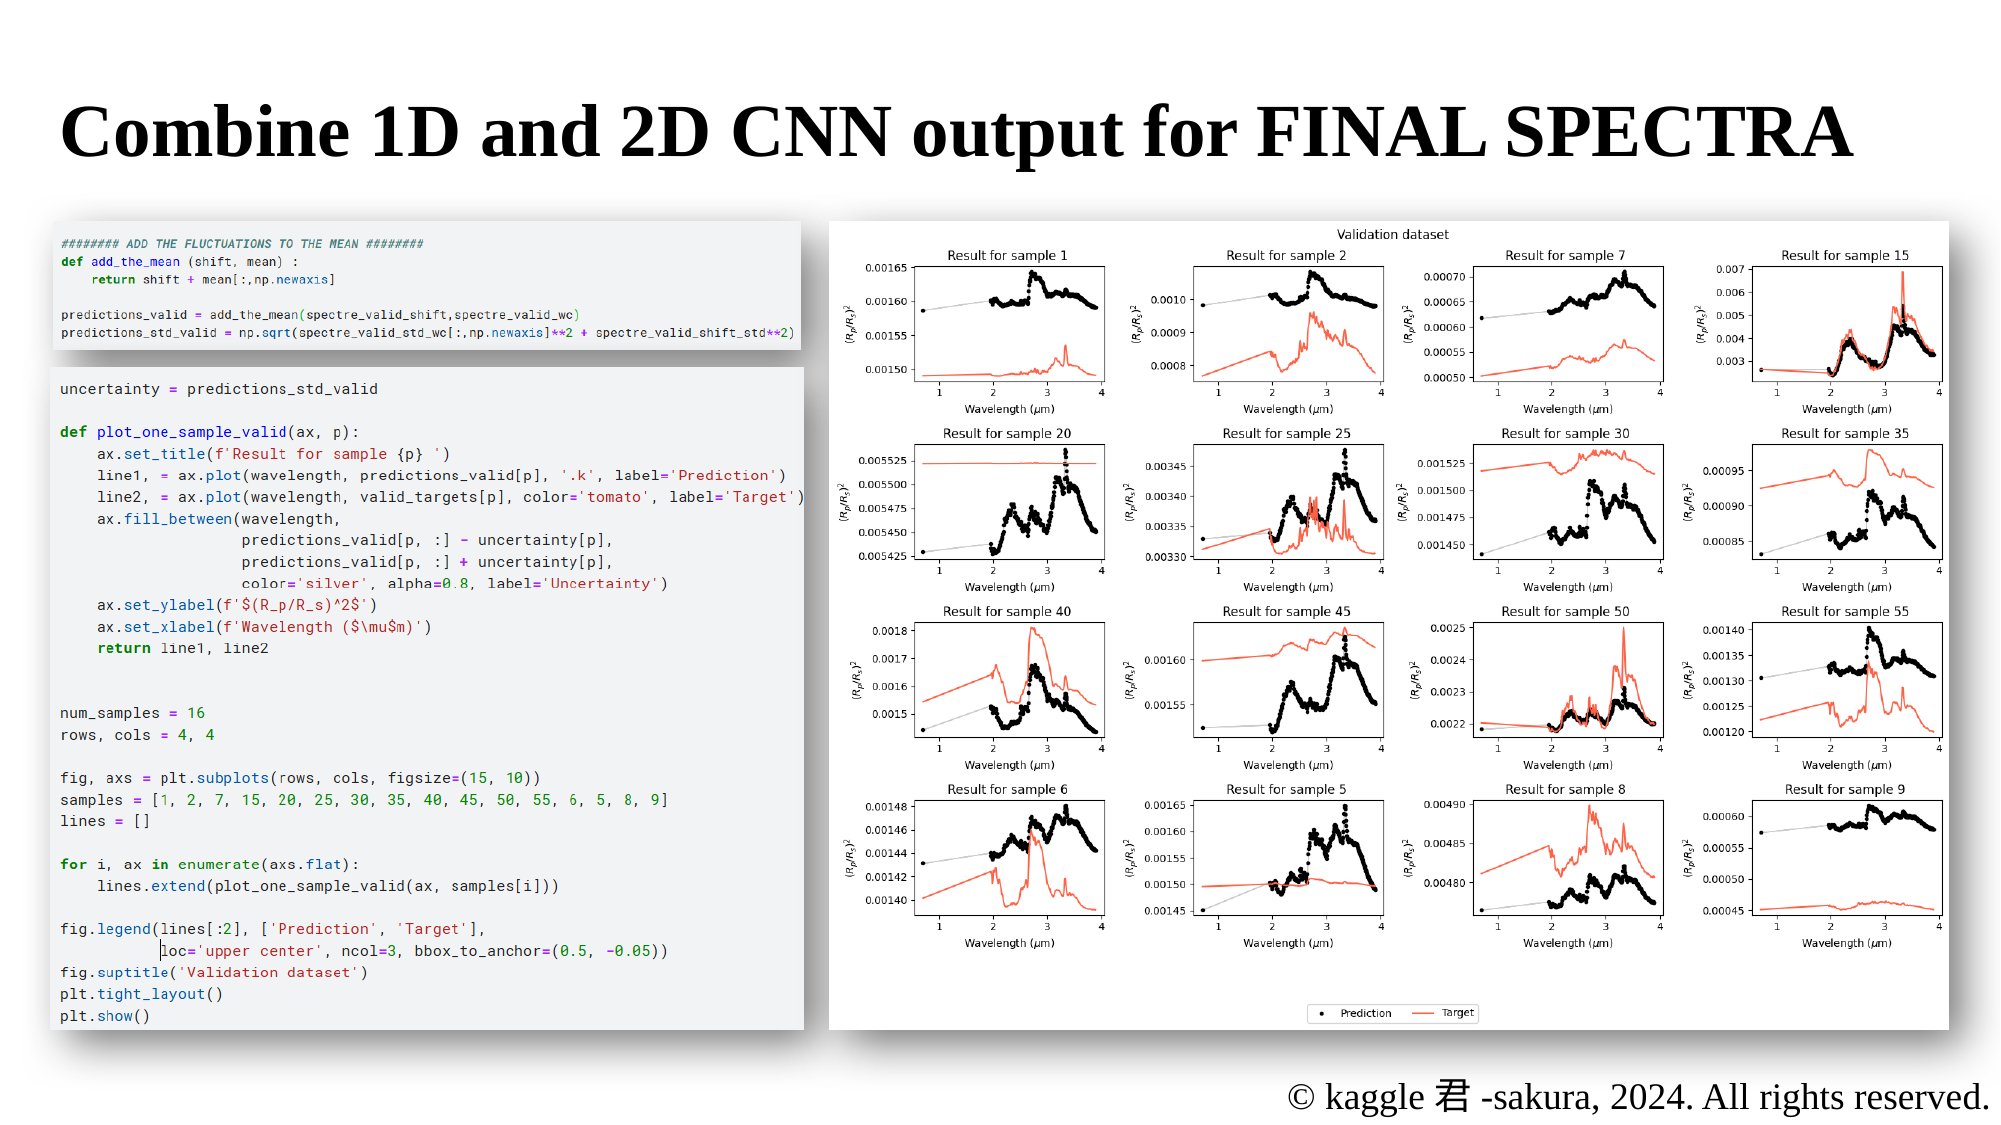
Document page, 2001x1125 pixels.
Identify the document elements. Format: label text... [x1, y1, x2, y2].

text_box Combine 1D and 2D CNN output for FINAL SPECTRA [44, 73, 2000, 179]
picture [53, 221, 801, 351]
text_box © kaggle君-sakura, 2024. All rights reserved. [1272, 1064, 2000, 1125]
picture [829, 221, 1949, 1031]
picture [50, 367, 804, 1031]
